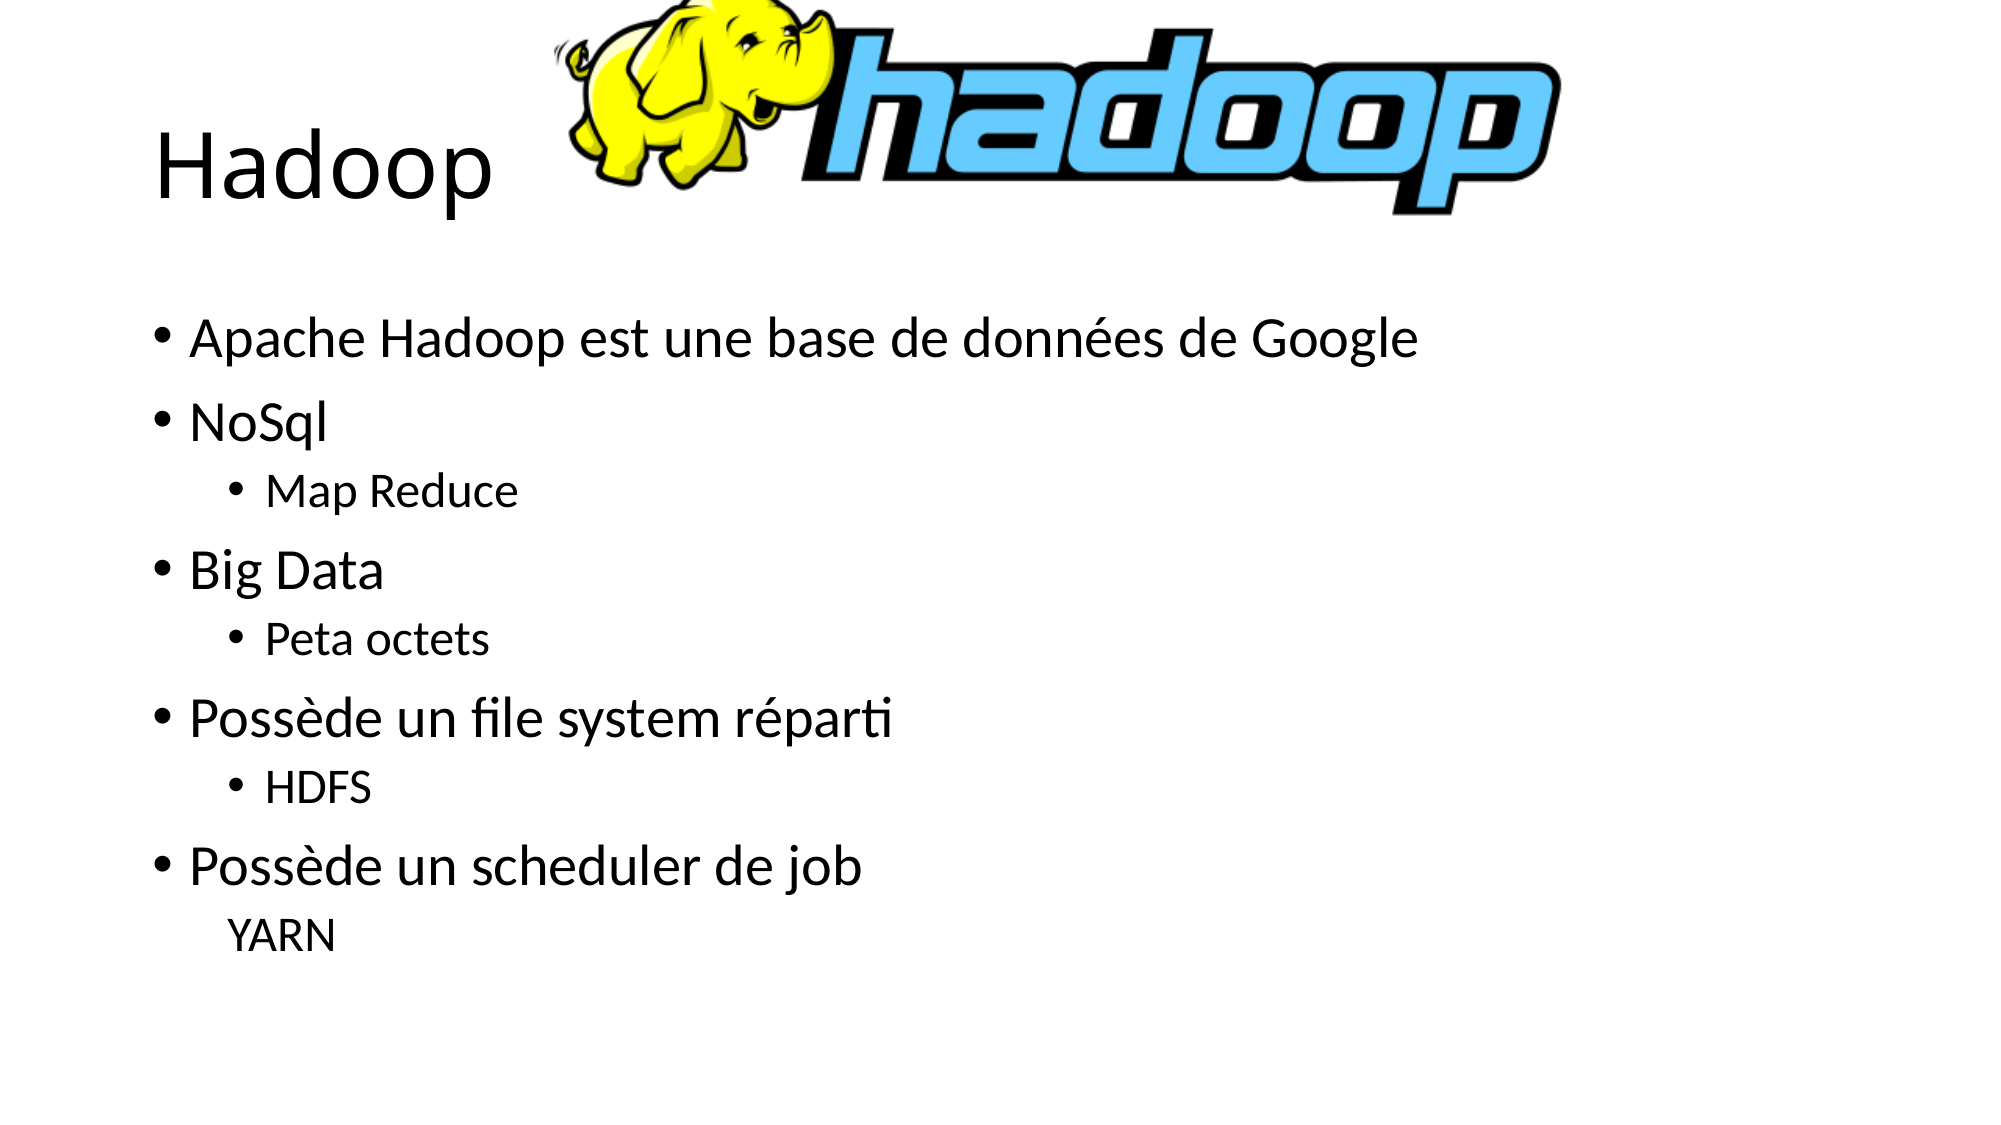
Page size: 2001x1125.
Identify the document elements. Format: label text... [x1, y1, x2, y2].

picture [539, 0, 1577, 230]
list Apache Hadoop est une base de données de Google NoSql Map Reduce Big Data Peta octets Possède un file system réparti HDFS Possède un scheduler de job YARN [137, 299, 1863, 1014]
title Hadoop [137, 59, 1863, 278]
